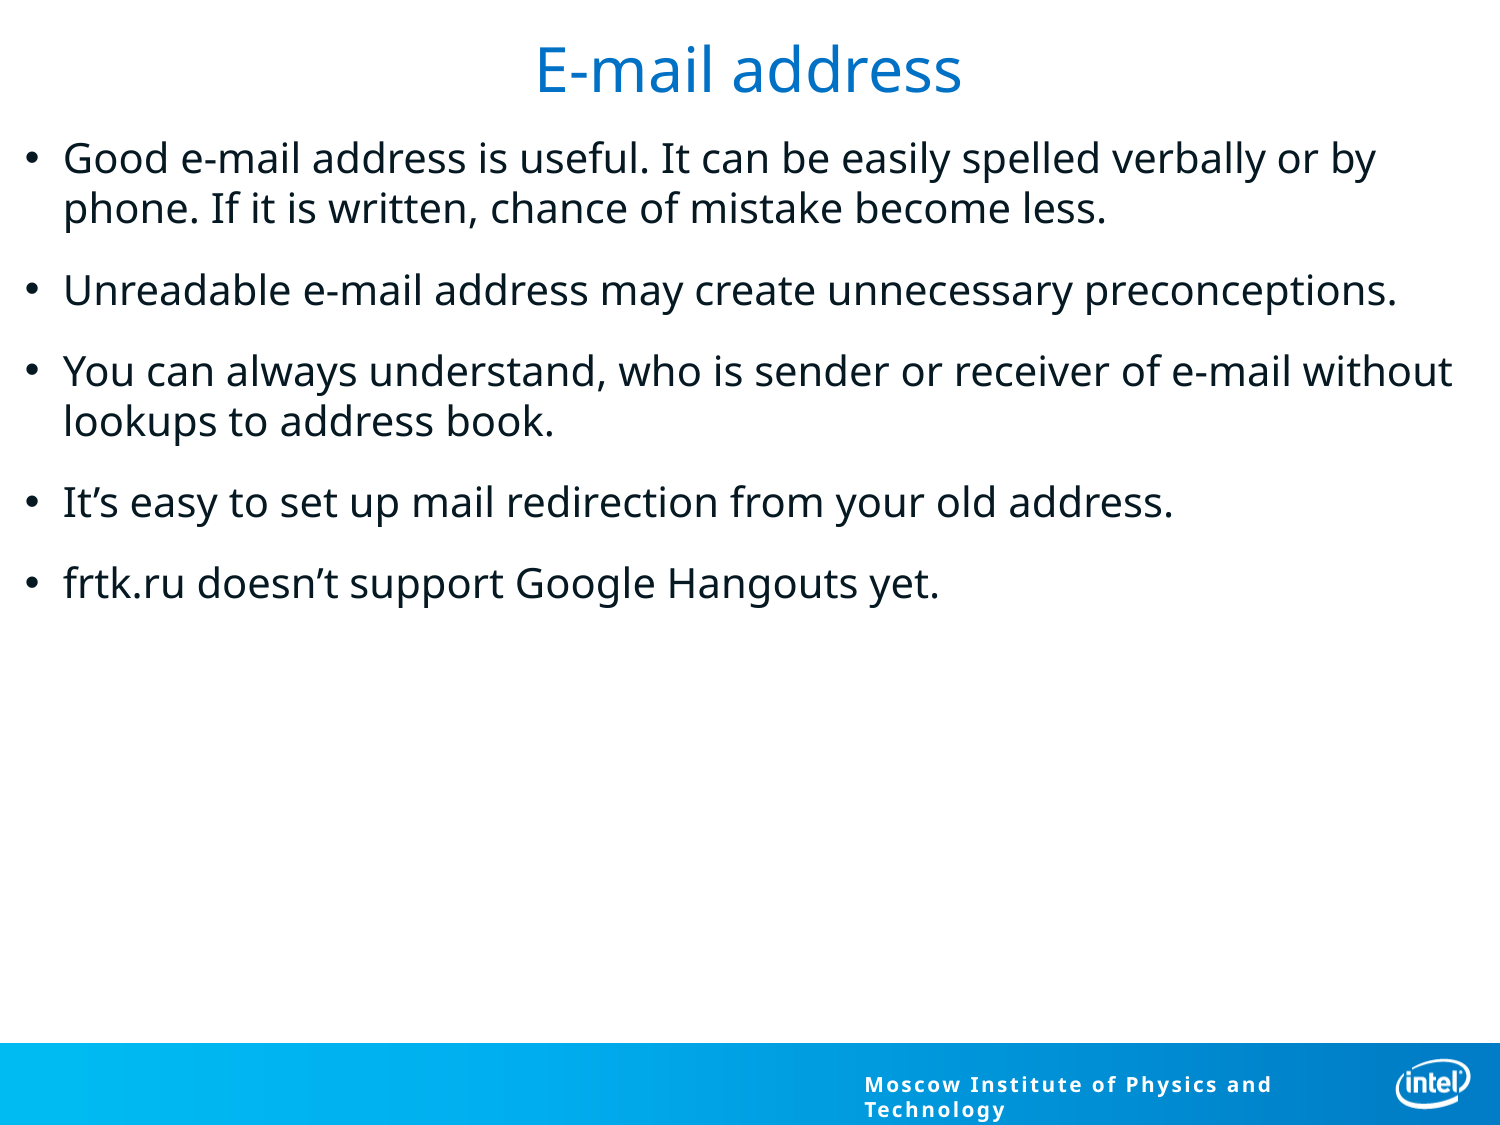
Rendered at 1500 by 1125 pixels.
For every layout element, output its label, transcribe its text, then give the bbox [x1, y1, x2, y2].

picture [1324, 1043, 1500, 1125]
title E-mail address [74, 4, 1425, 131]
list Good e-mail address is useful. It can be easily spelled verbally or by phone. If it is written, chance of mistake become less. Unreadable e-mail address may create unnecessary preconceptions. You can always understand, who is sender or receiver of e-mail without lookups to address book. It’s easy to set up mail redirection from your old address. frtk.ru doesn’t support Google Hangouts yet. [24, 131, 1464, 770]
picture [1245, 1084, 1252, 1125]
picture [1245, 1043, 1252, 1082]
picture [1289, 1043, 1296, 1125]
picture [1307, 1043, 1314, 1125]
